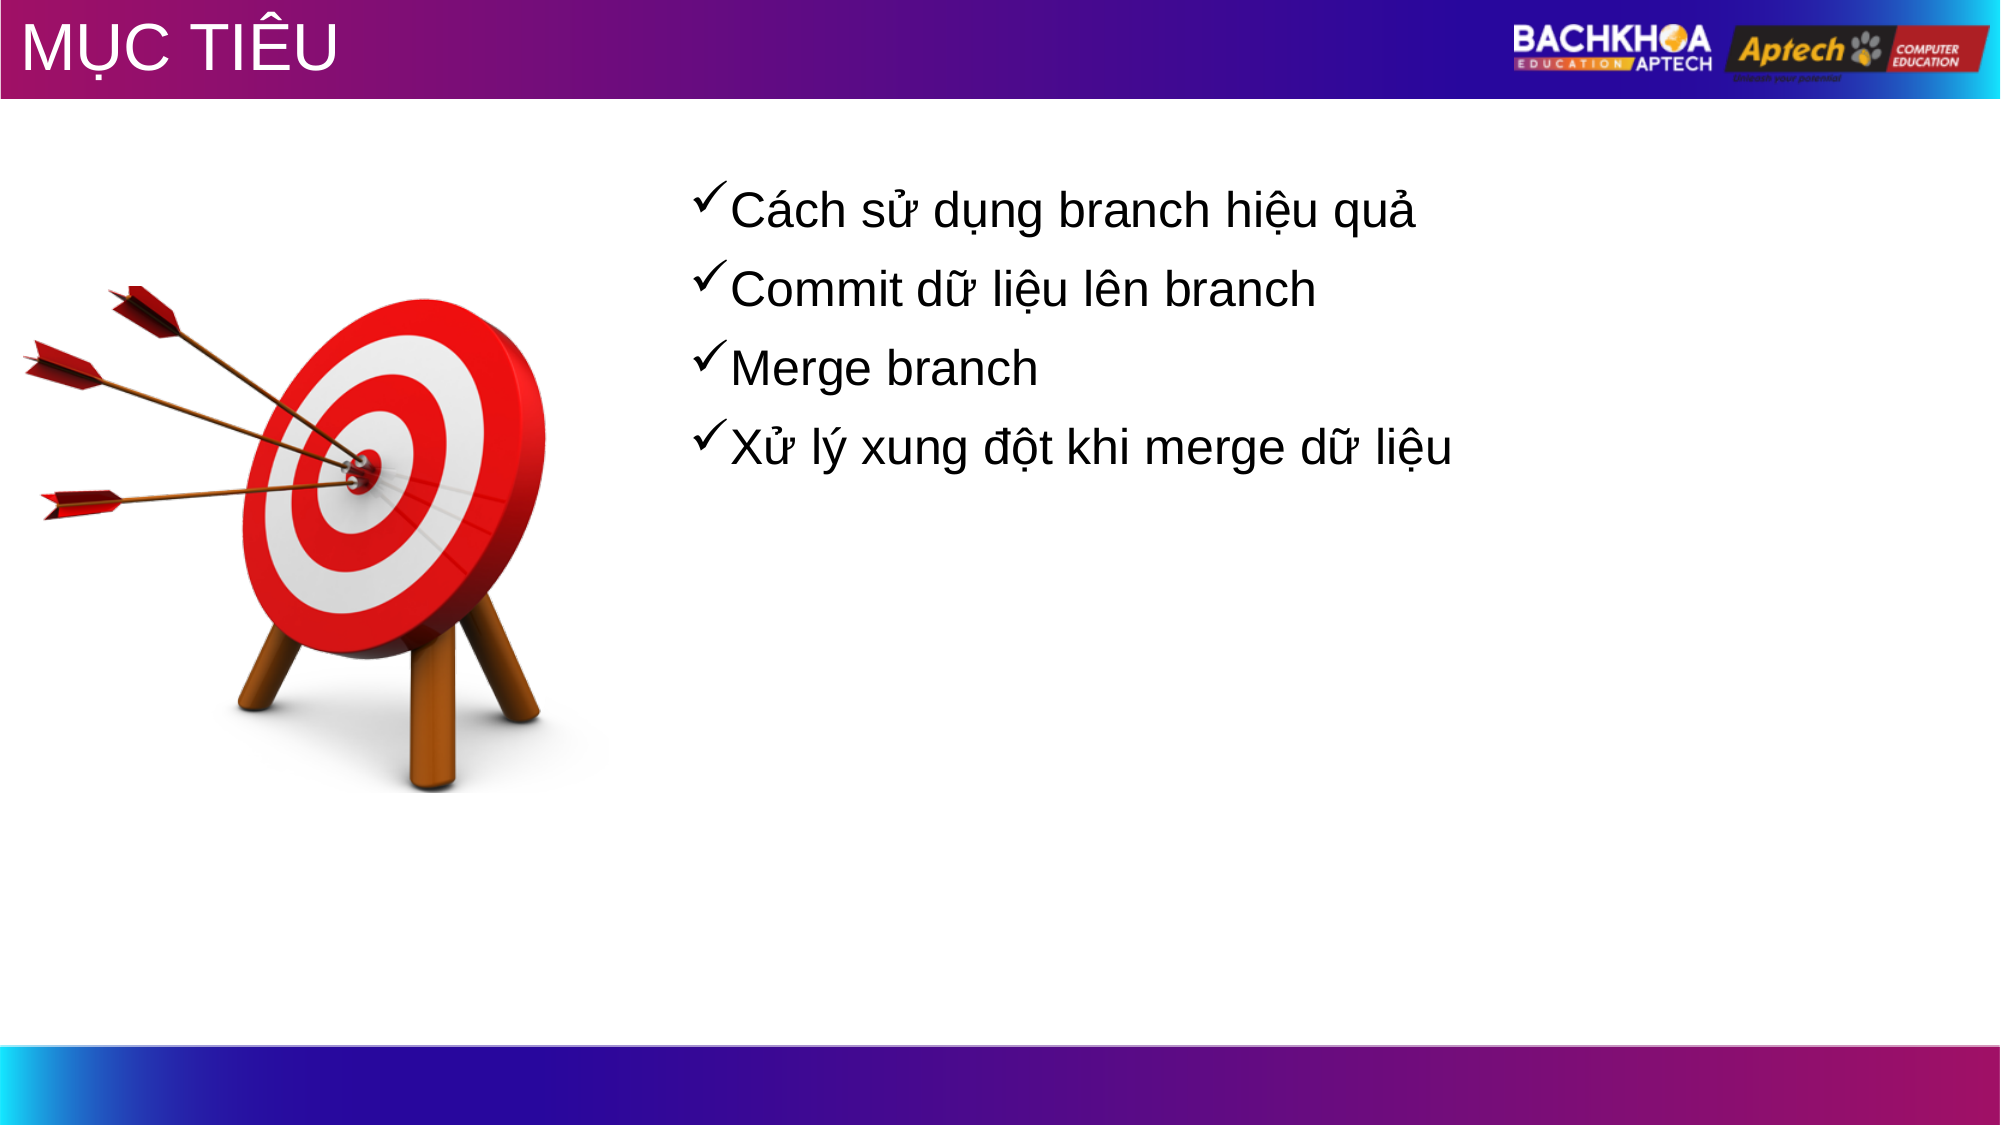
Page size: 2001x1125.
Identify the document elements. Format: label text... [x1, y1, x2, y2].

title MỤC TIÊU [4, 5, 1990, 93]
list Cách sử dụng branch hiệu quả Commit dữ liệu lên branch Merge branch Xử lý xung đột khi merge dữ liệu [674, 176, 1944, 962]
picture [0, 1045, 2000, 1125]
picture [0, 0, 2001, 99]
picture [23, 286, 609, 793]
